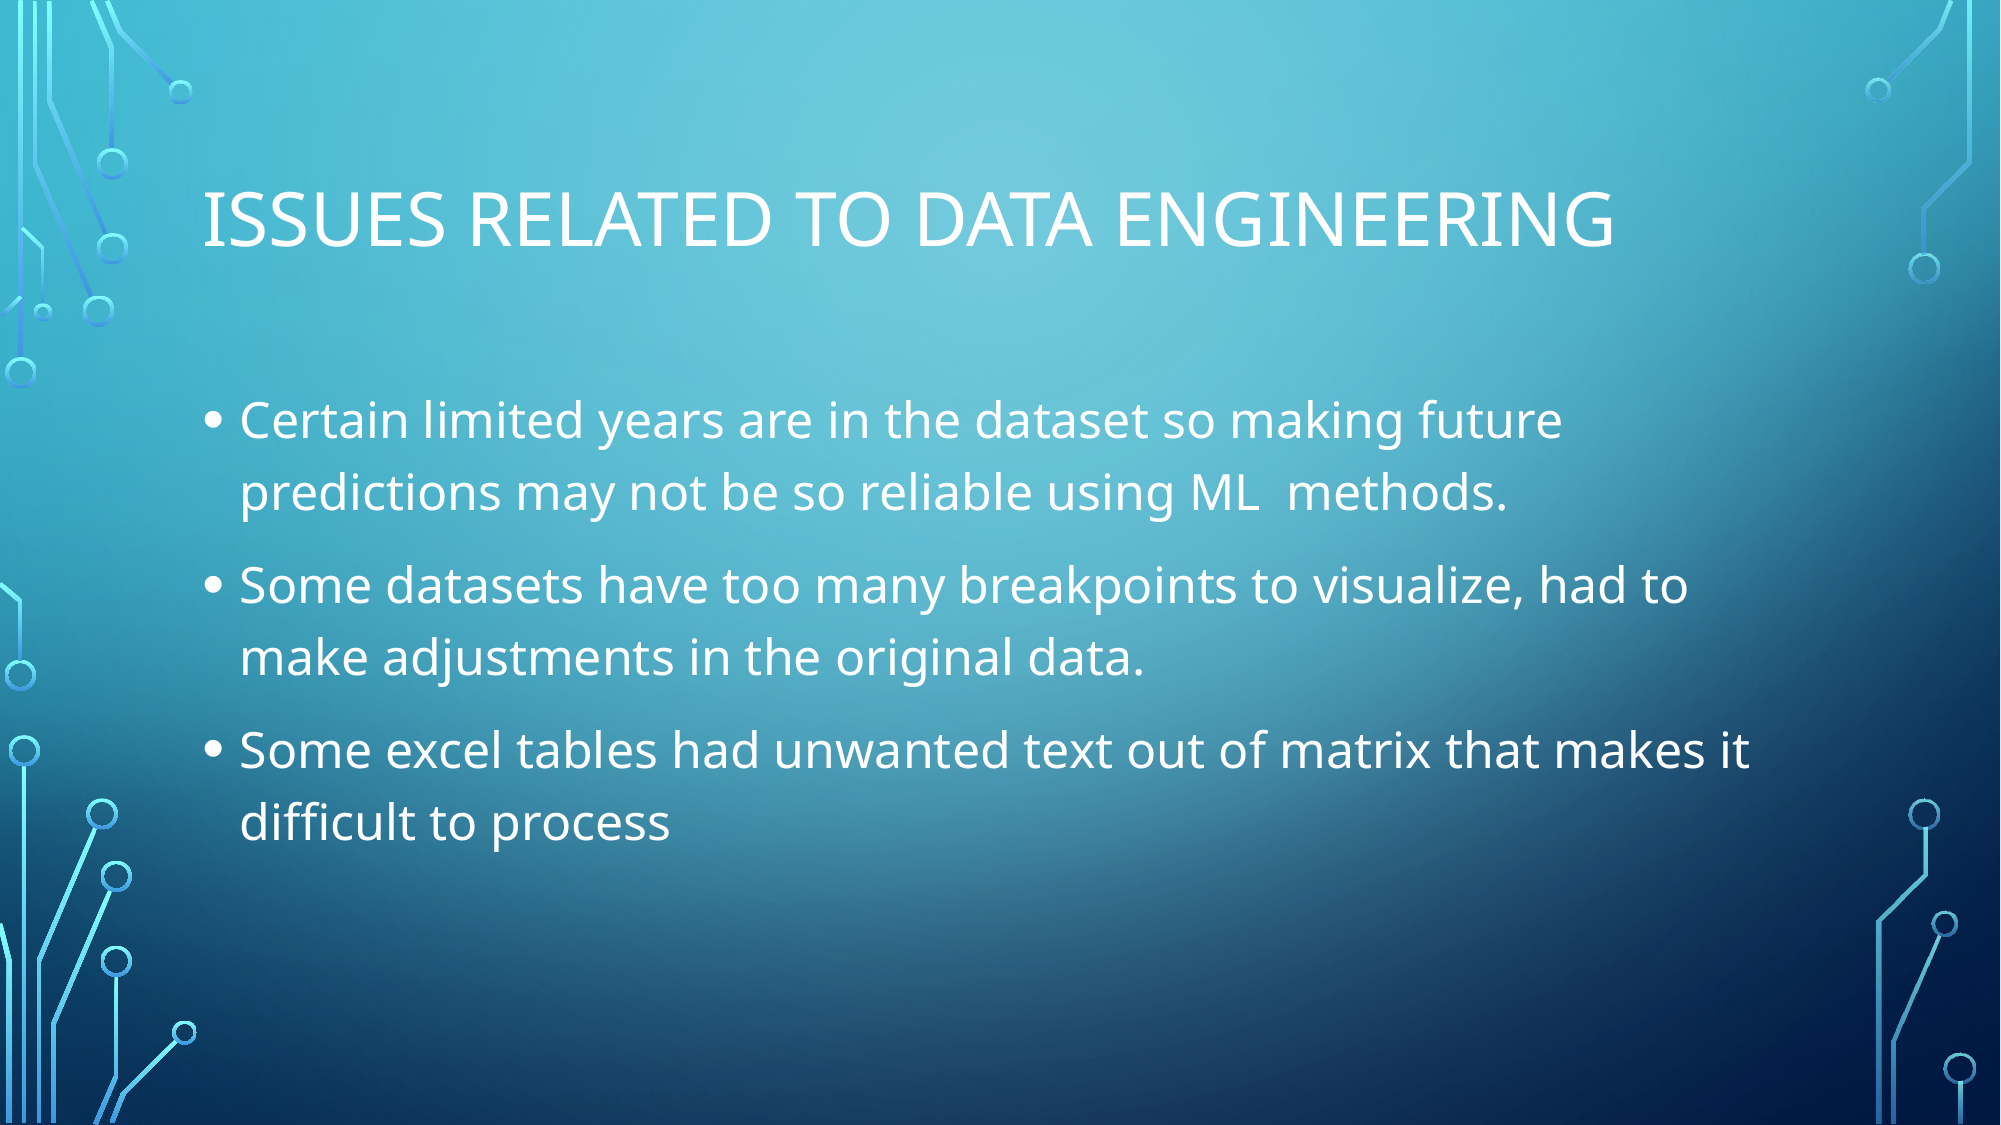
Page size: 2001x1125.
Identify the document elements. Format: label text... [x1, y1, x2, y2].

list Certain limited years are in the dataset so making future predictions may not be so reliable using ML methods. Some datasets have too many breakpoints to visualize, had to make adjustments in the original data. Some excel tables had unwanted text out of matrix that makes it difficult to process [187, 369, 1813, 950]
title ıssues related to data engıneerıng [187, 101, 1813, 344]
